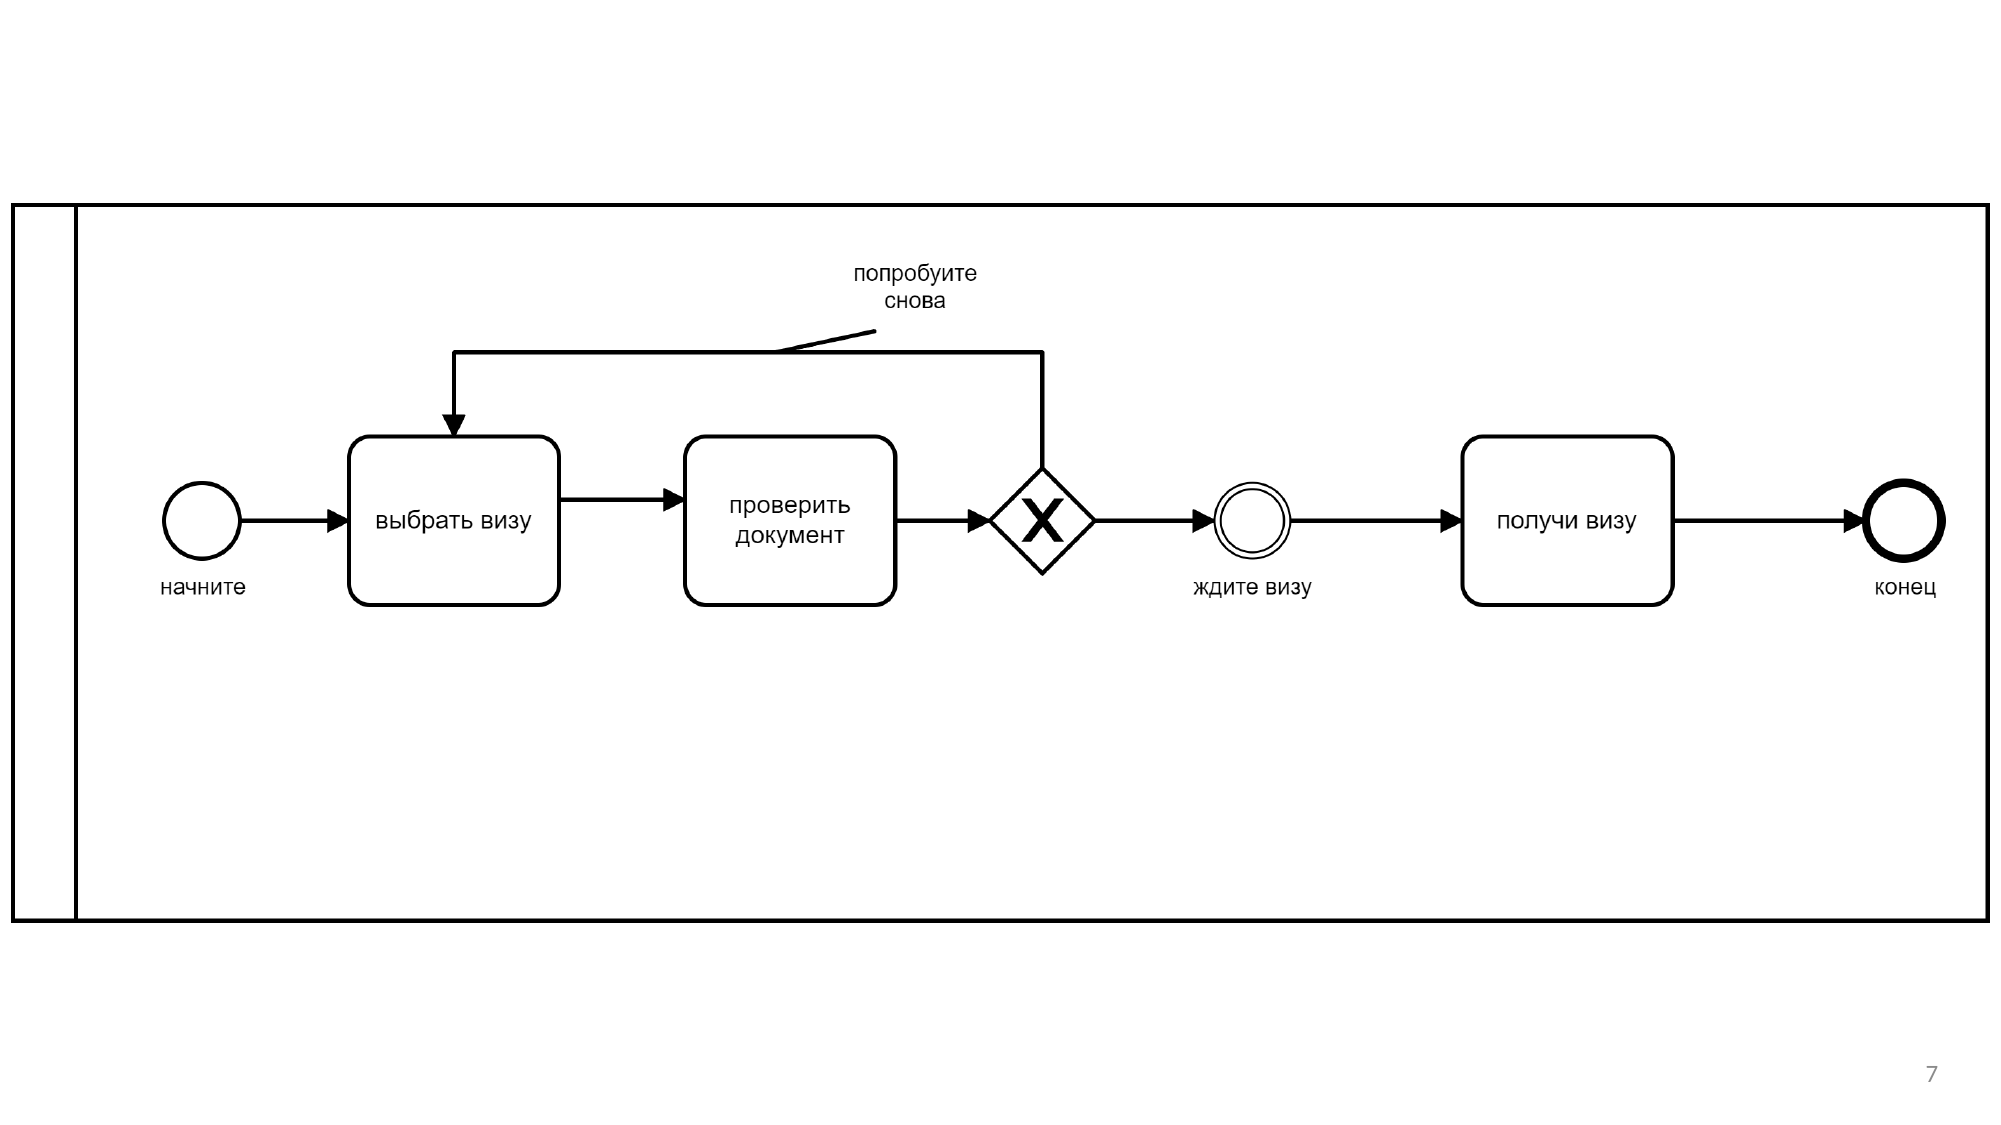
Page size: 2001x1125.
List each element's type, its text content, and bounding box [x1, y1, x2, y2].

picture [0, 192, 2000, 933]
slide_number 7 [1503, 1042, 1954, 1103]
